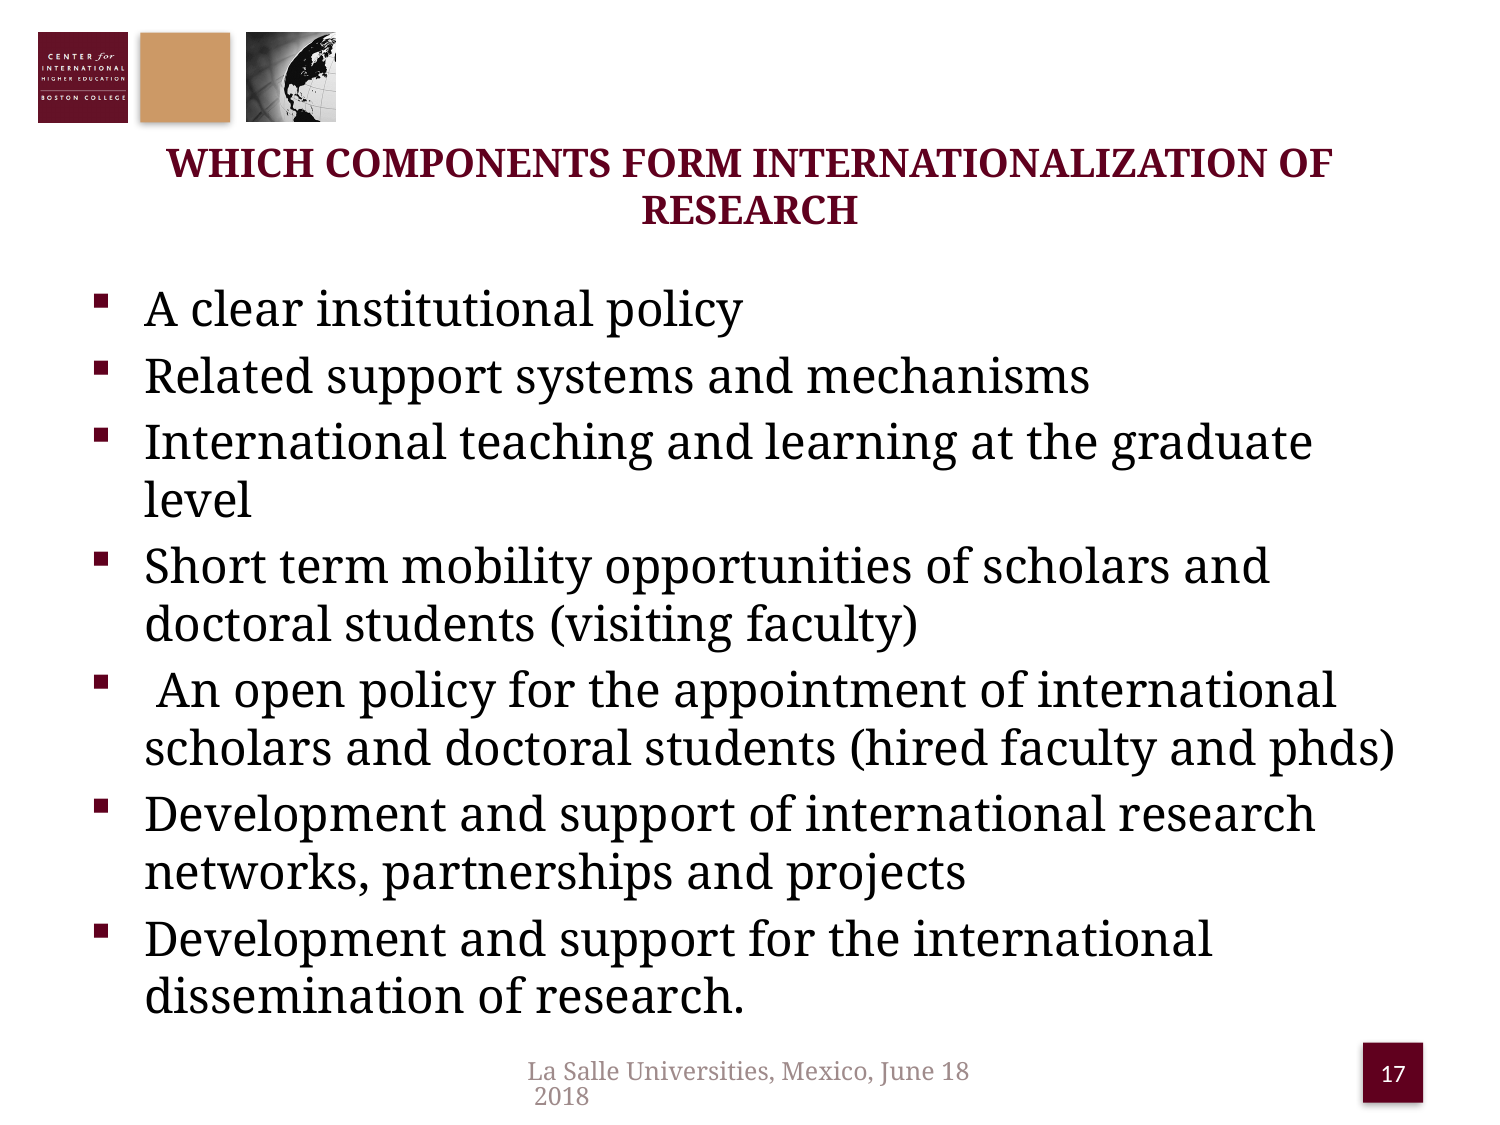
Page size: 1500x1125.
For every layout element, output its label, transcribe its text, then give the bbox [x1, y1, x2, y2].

picture [38, 32, 128, 123]
footer La Salle Universities, Mexico, June 18 2018 [512, 1042, 988, 1103]
title WHICH COMPONENTS FORM INTERNATIONALIZATION OF RESEARCH [75, 130, 1425, 241]
list A clear institutional policy Related support systems and mechanisms International teaching and learning at the graduate level Short term mobility opportunities of scholars and doctoral students (visiting faculty) An open policy for the appointment of international scholars and doctoral students (hired faculty and phds) Development and support of international research networks, partnerships and projects Development and support for the international dissemination of research. [75, 271, 1425, 1043]
picture [246, 32, 336, 122]
